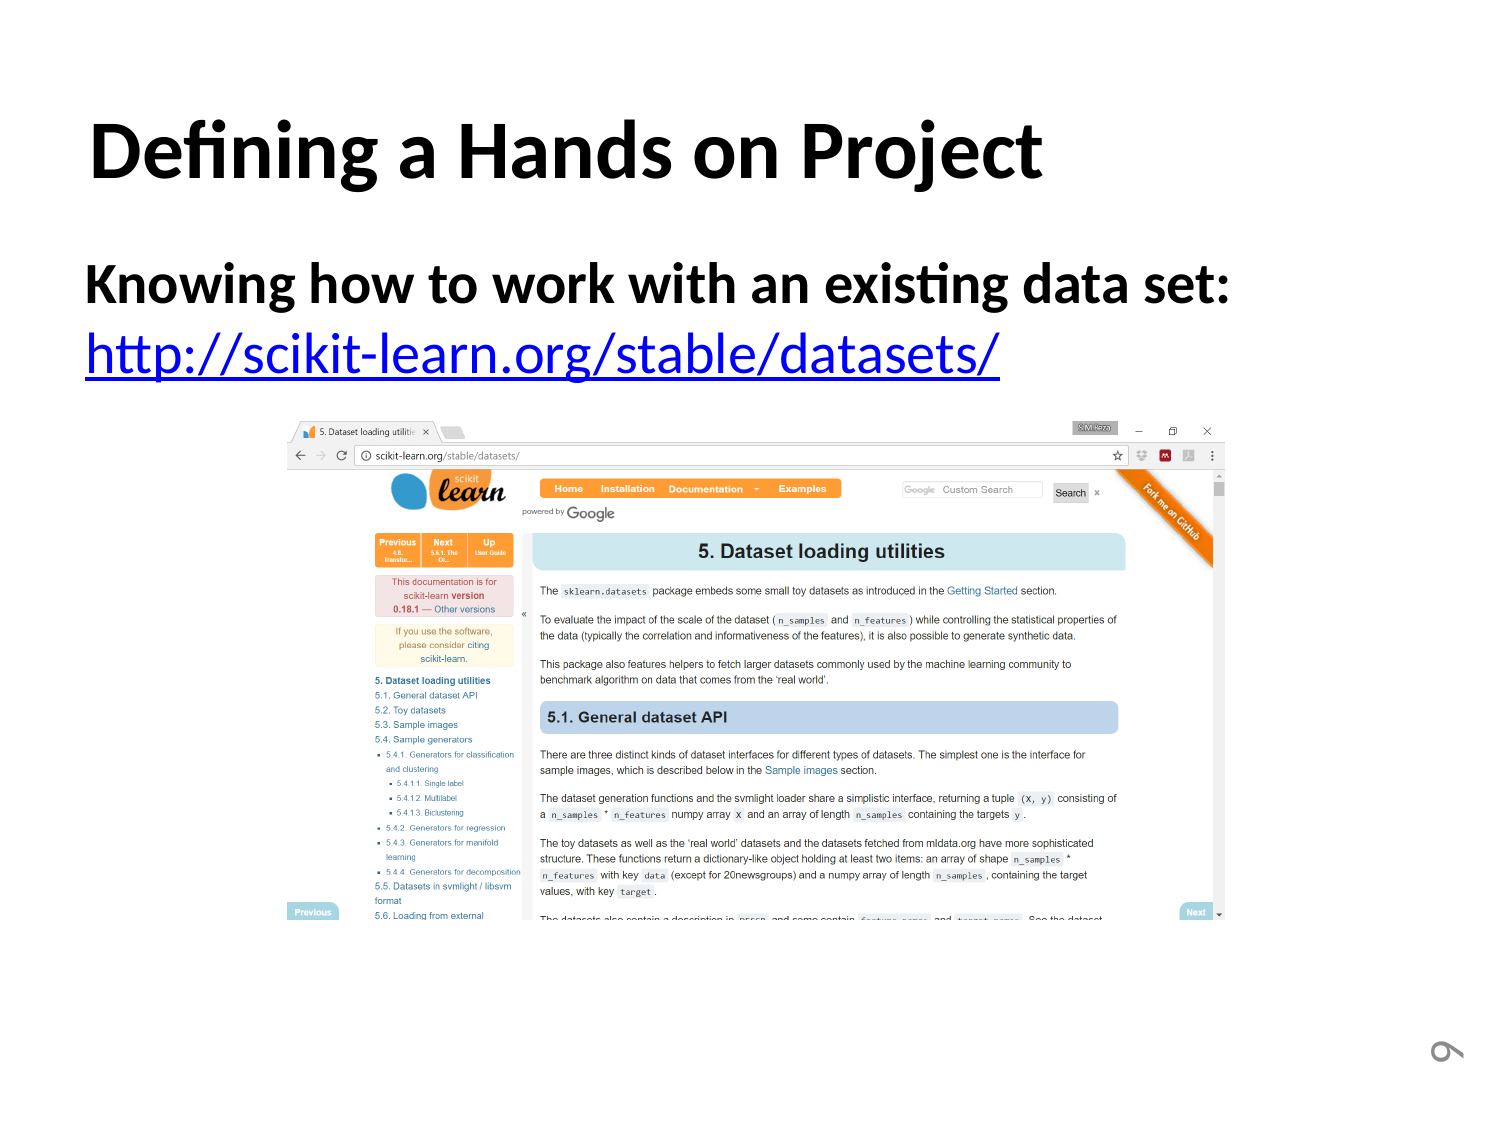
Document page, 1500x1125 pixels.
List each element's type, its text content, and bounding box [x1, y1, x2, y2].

picture [287, 421, 1226, 921]
text_box Defining a Hands on Project [74, 87, 1438, 203]
text_box Knowing how to work with an existing data set: http://scikit-learn.org/stable/datasets/ [70, 237, 1434, 393]
slide_number 9 [1412, 1025, 1475, 1125]
